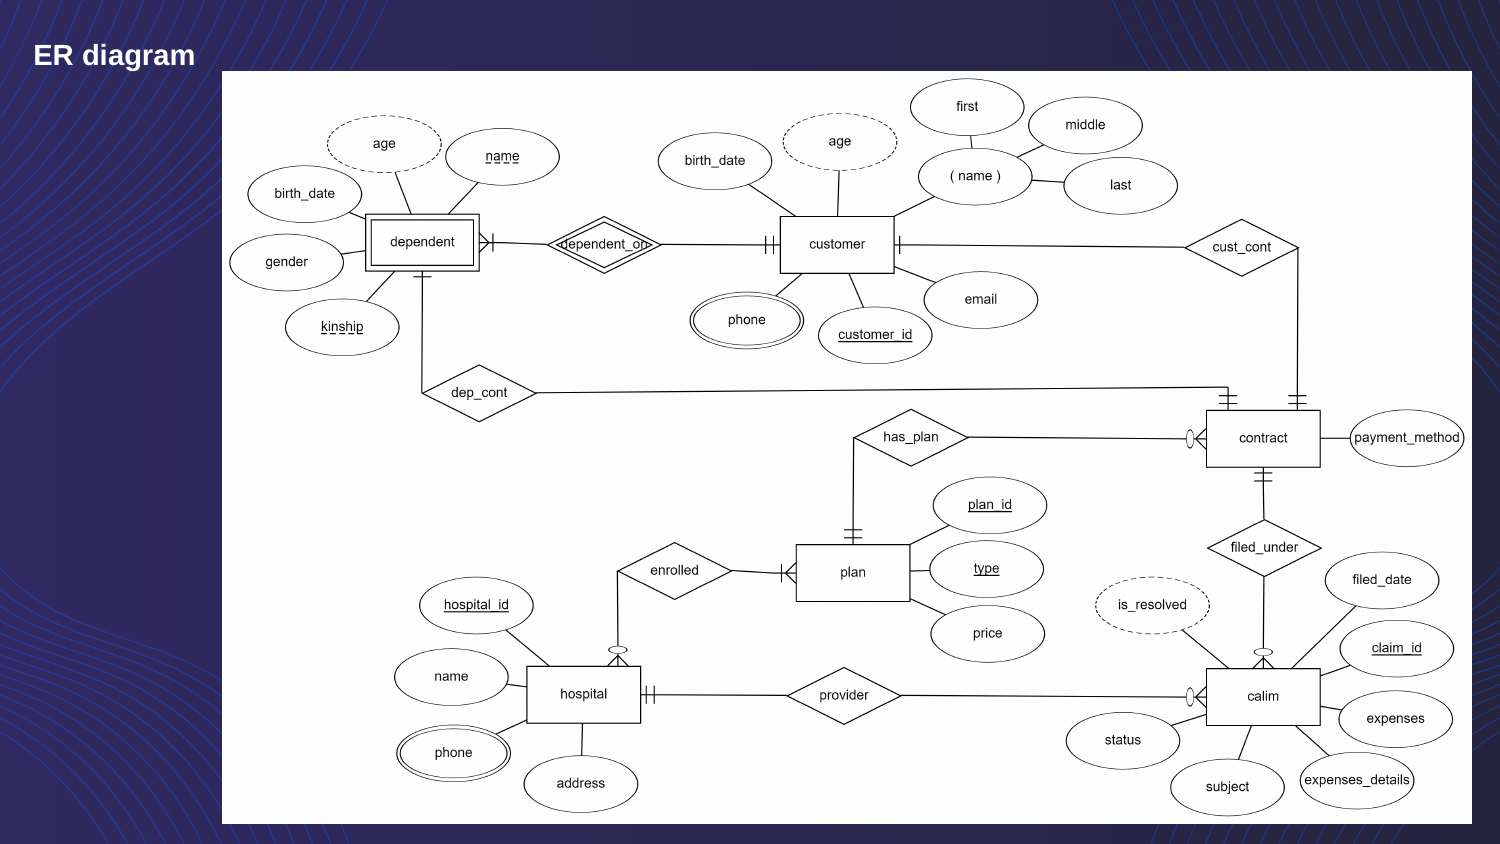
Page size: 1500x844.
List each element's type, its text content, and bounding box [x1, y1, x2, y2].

text_box ER diagram [18, 29, 469, 80]
picture [221, 71, 1472, 824]
